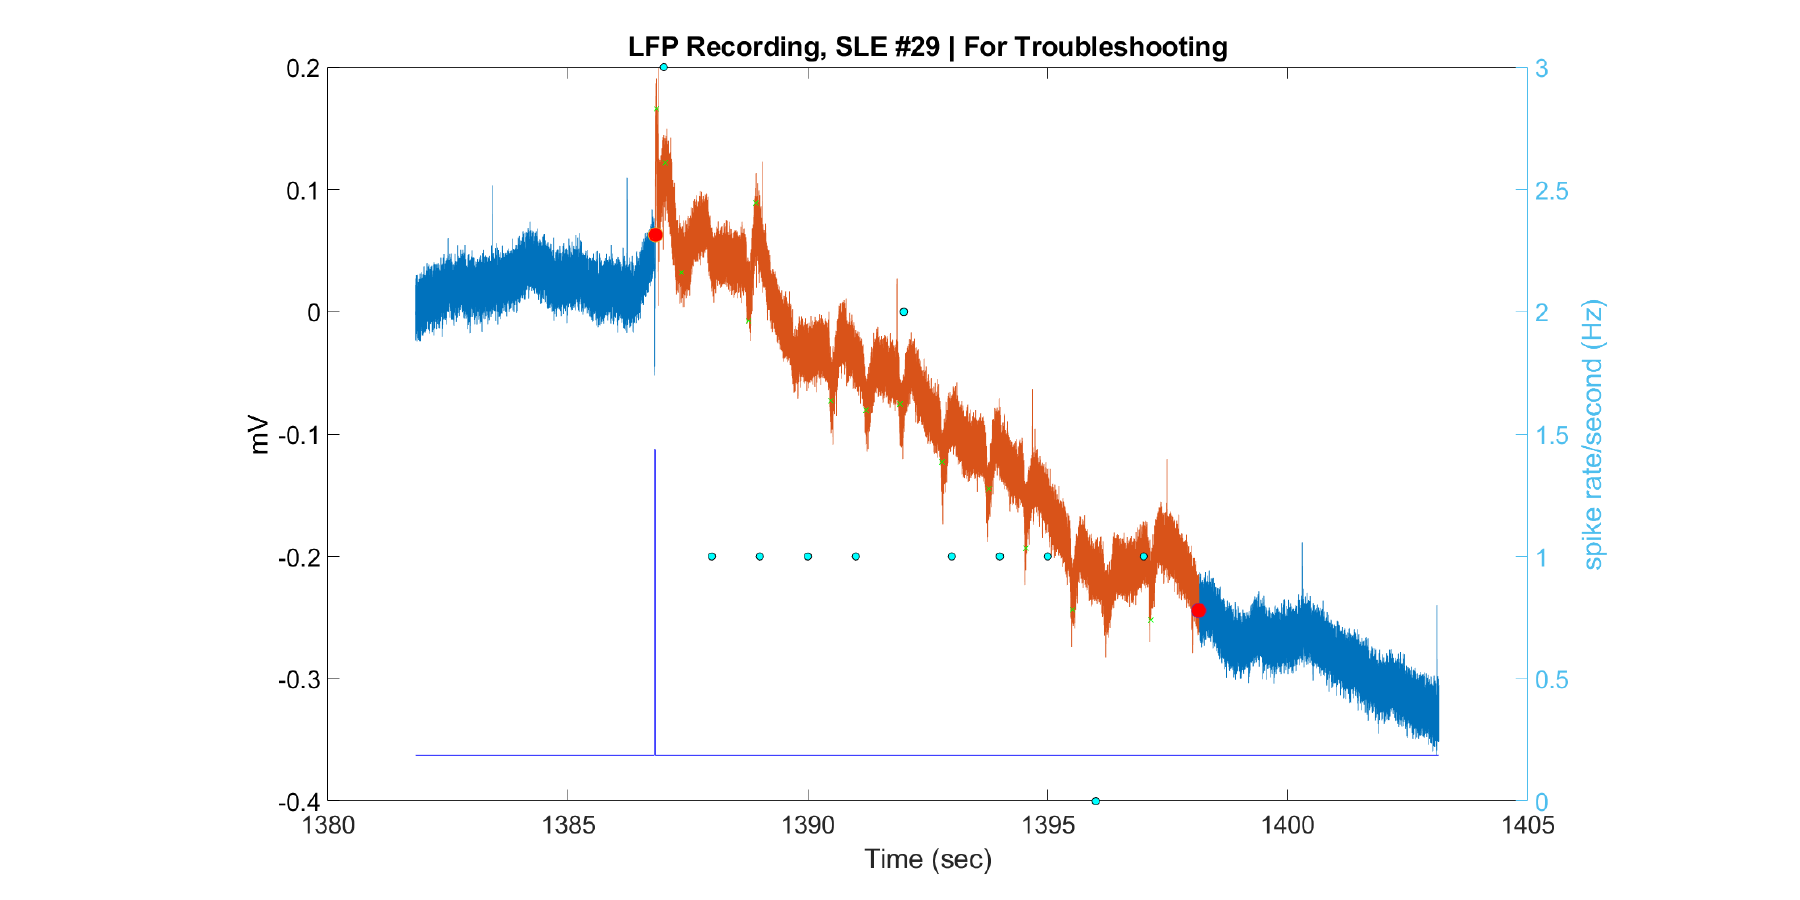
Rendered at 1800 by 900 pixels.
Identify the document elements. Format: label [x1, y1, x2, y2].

picture [126, 0, 1674, 900]
